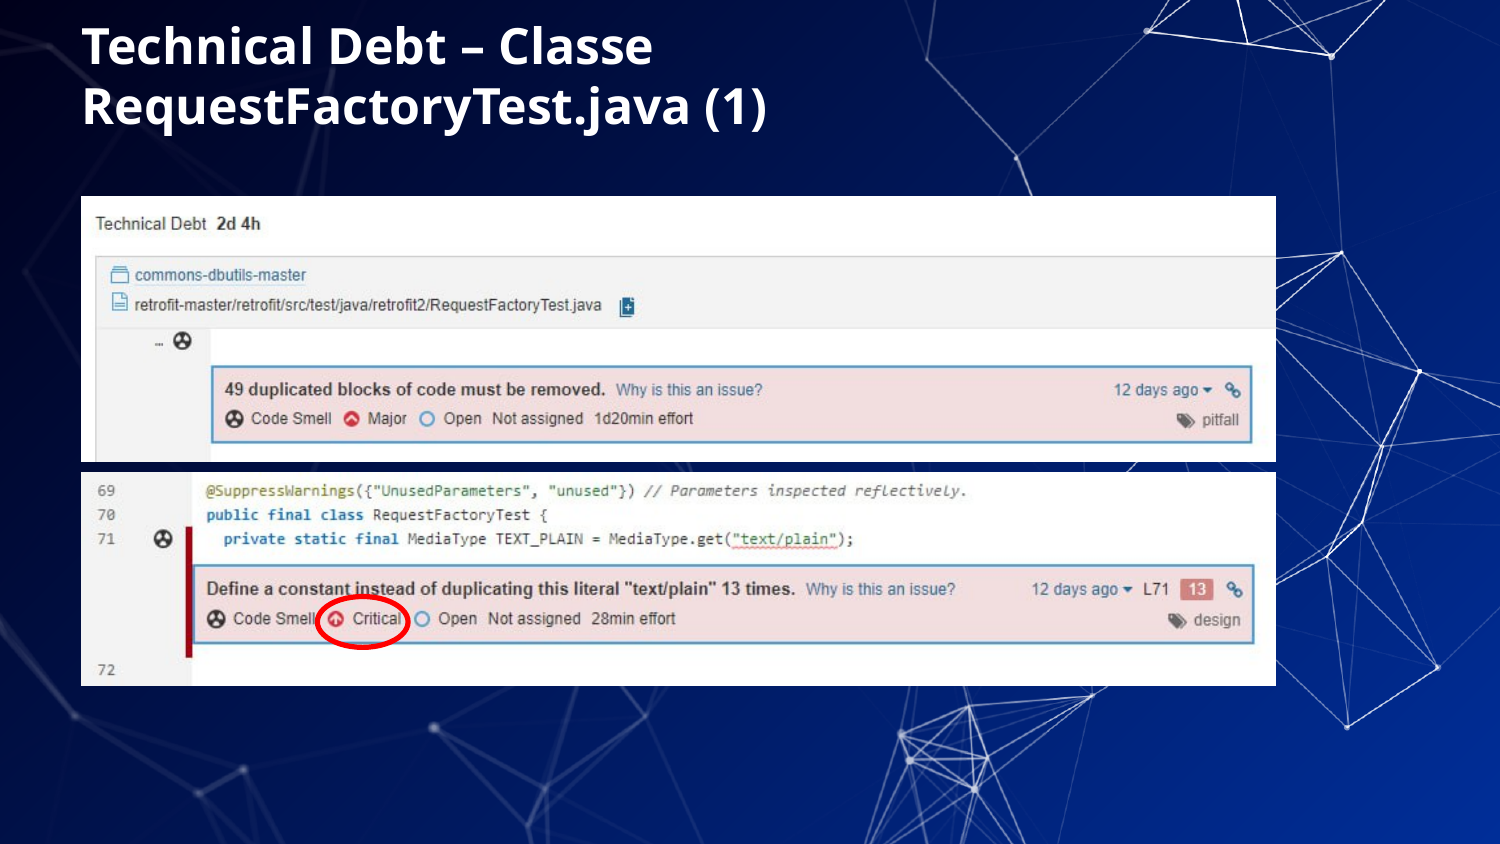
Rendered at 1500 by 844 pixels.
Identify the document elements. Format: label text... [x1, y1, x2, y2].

picture [0, 0, 1500, 844]
text_box Technical Debt – Classe RequestFactoryTest.java (1) [81, 13, 1242, 135]
